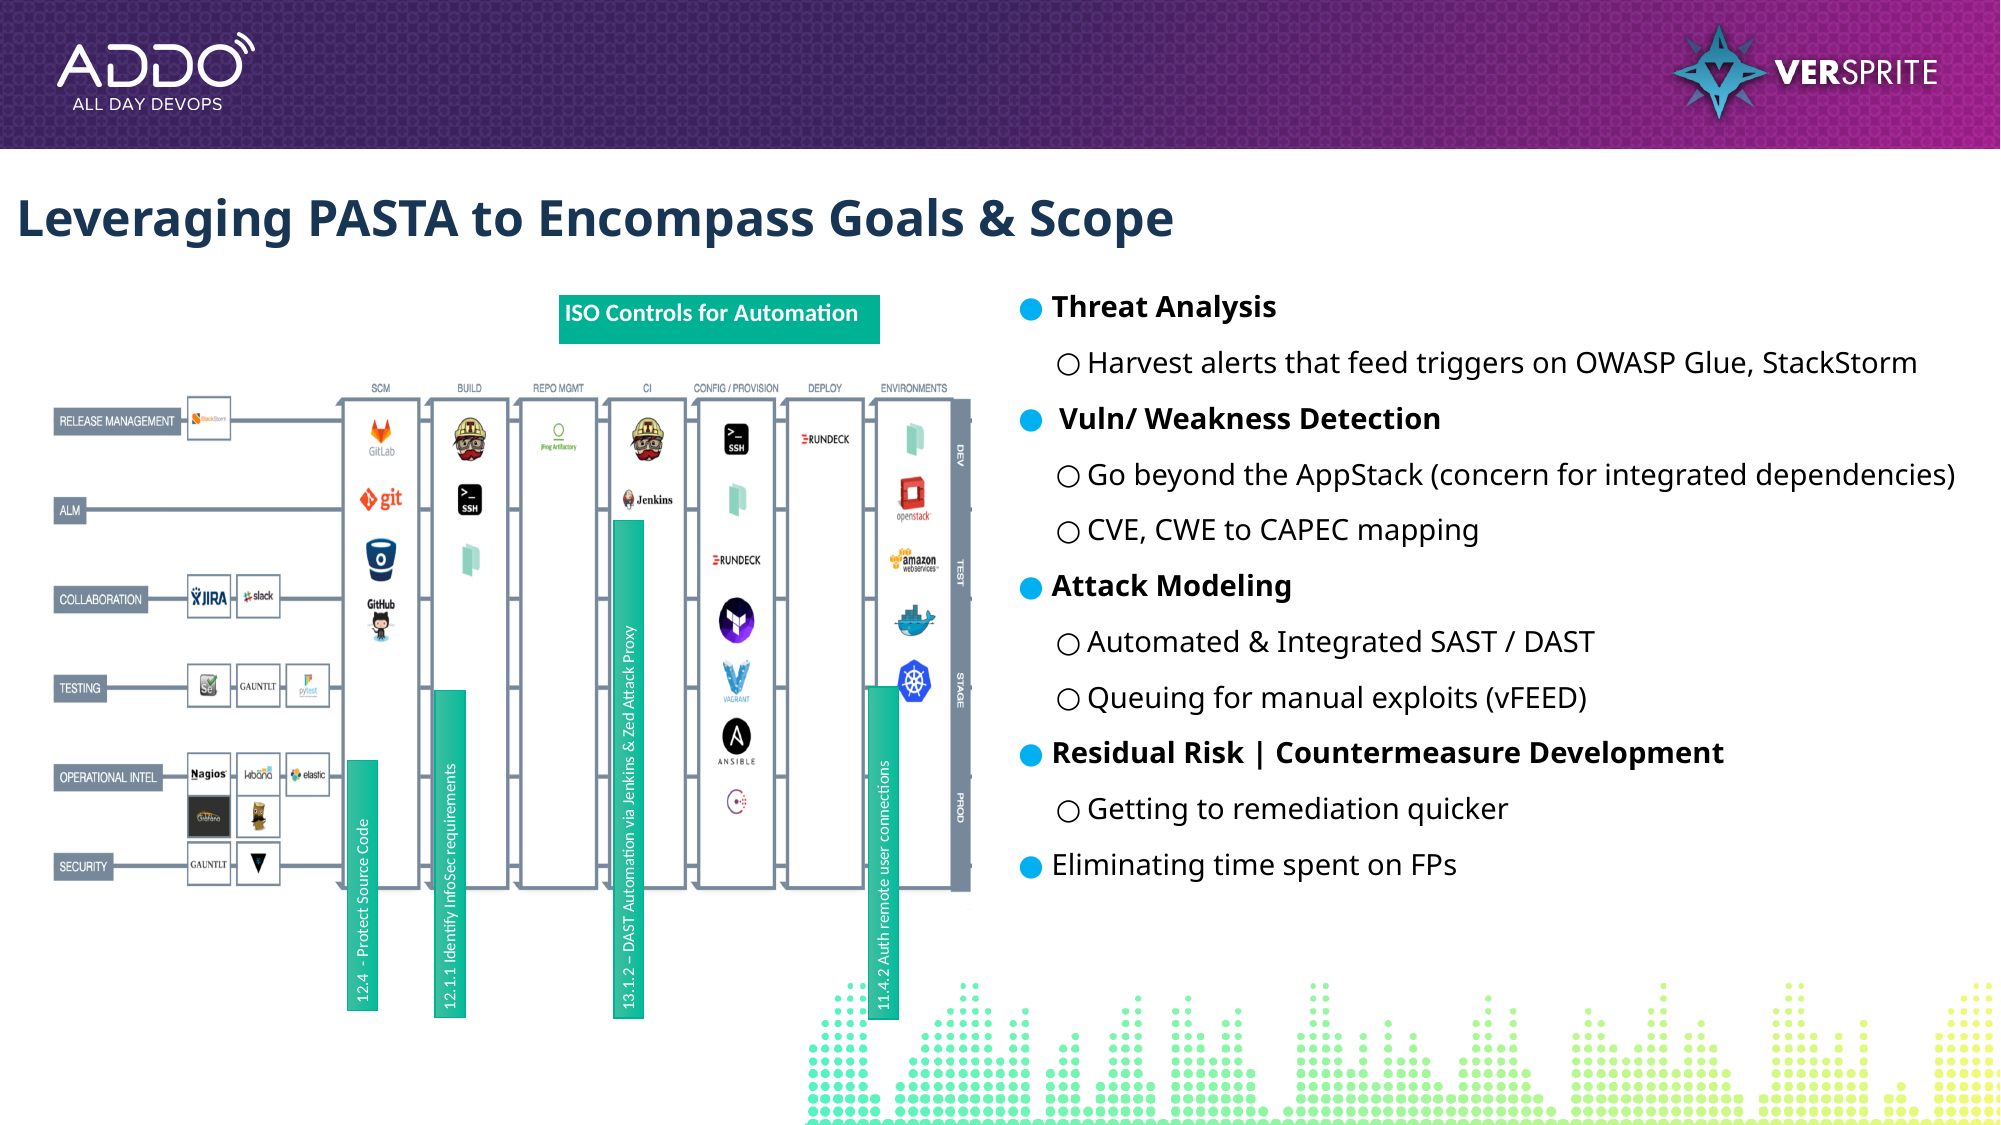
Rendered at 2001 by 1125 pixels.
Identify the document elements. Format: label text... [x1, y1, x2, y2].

picture [57, 32, 255, 110]
text_box 11.4.2 Auth remote user connections [868, 918, 899, 1020]
picture [804, 983, 2000, 1125]
text_box 12.4 - Protect Source Code [347, 918, 378, 1011]
picture [52, 366, 973, 910]
text_box Leveraging PASTA to Encompass Goals & Scope [9, 183, 2000, 282]
picture [1671, 22, 1937, 120]
text_box Threat Analysis Harvest alerts that feed triggers on OWASP Glue, StackStorm Vuln/ Weakness Detection Go beyond the AppStack (concern for integrated dependencies) CVE, CWE to CAPEC mapping Attack Modeling Automated & Integrated SAST / DAST Queuing for manual exploits (vFEED) Residual Risk | Countermeasure Development Getting to remediation quicker Eliminating time spent on FPs [999, 281, 1989, 1045]
text_box 13.1.2 – DAST Automation via Jenkins & Zed Attack Proxy [613, 918, 644, 1018]
text_box 12.1.1 Identify InfoSec requirements [435, 918, 466, 1018]
text_box ISO Controls for Automation [557, 292, 882, 346]
